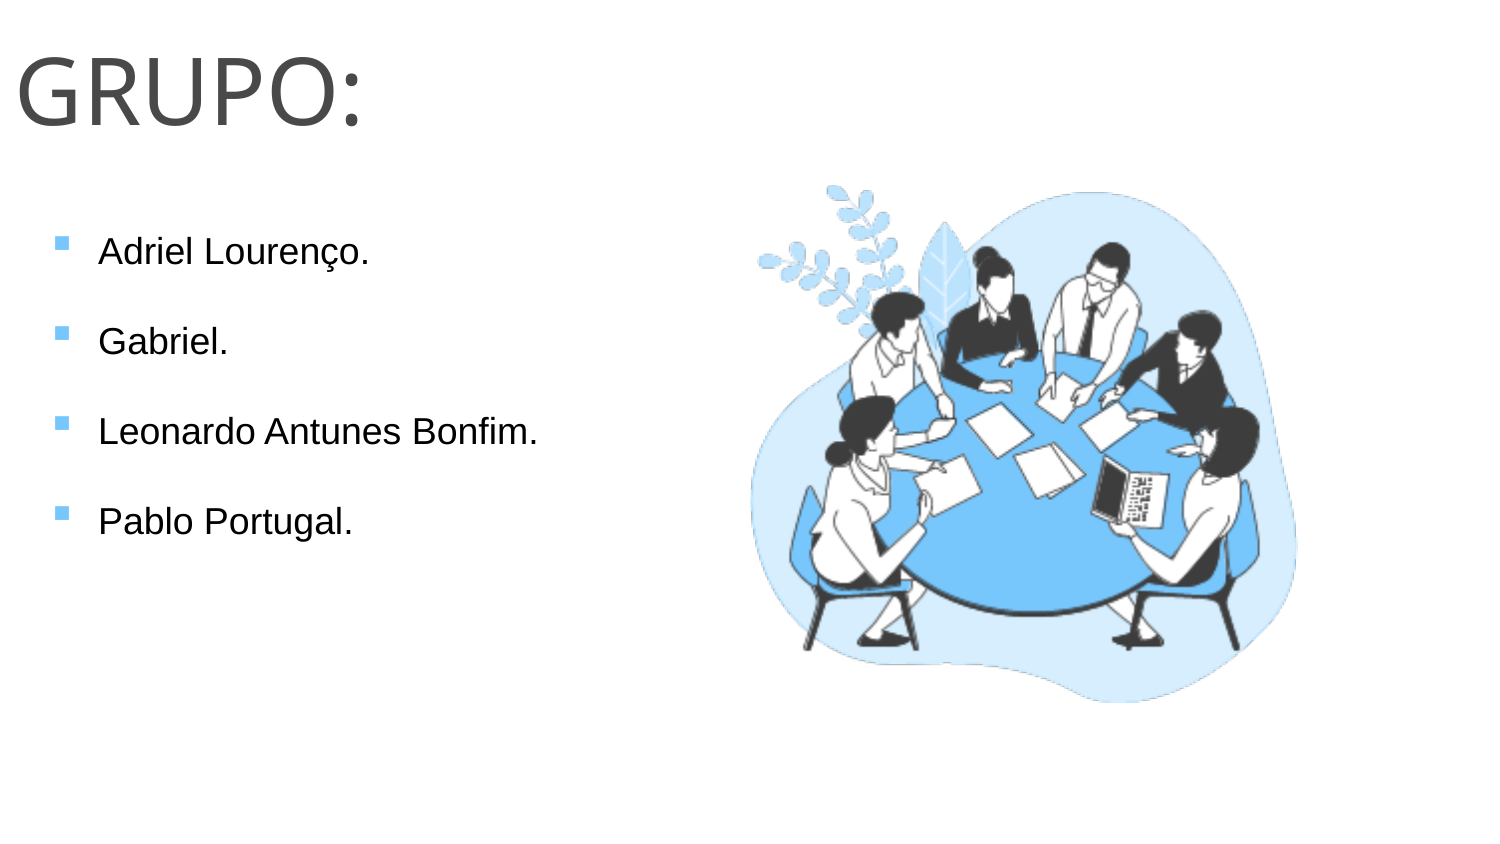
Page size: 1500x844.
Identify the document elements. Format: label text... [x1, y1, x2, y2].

picture [749, 185, 1298, 704]
text_box GRUPO: [0, 24, 1500, 152]
text_box Adriel Lourenço. Gabriel. Leonardo Antunes Bonfim. Pablo Portugal. [36, 219, 628, 550]
